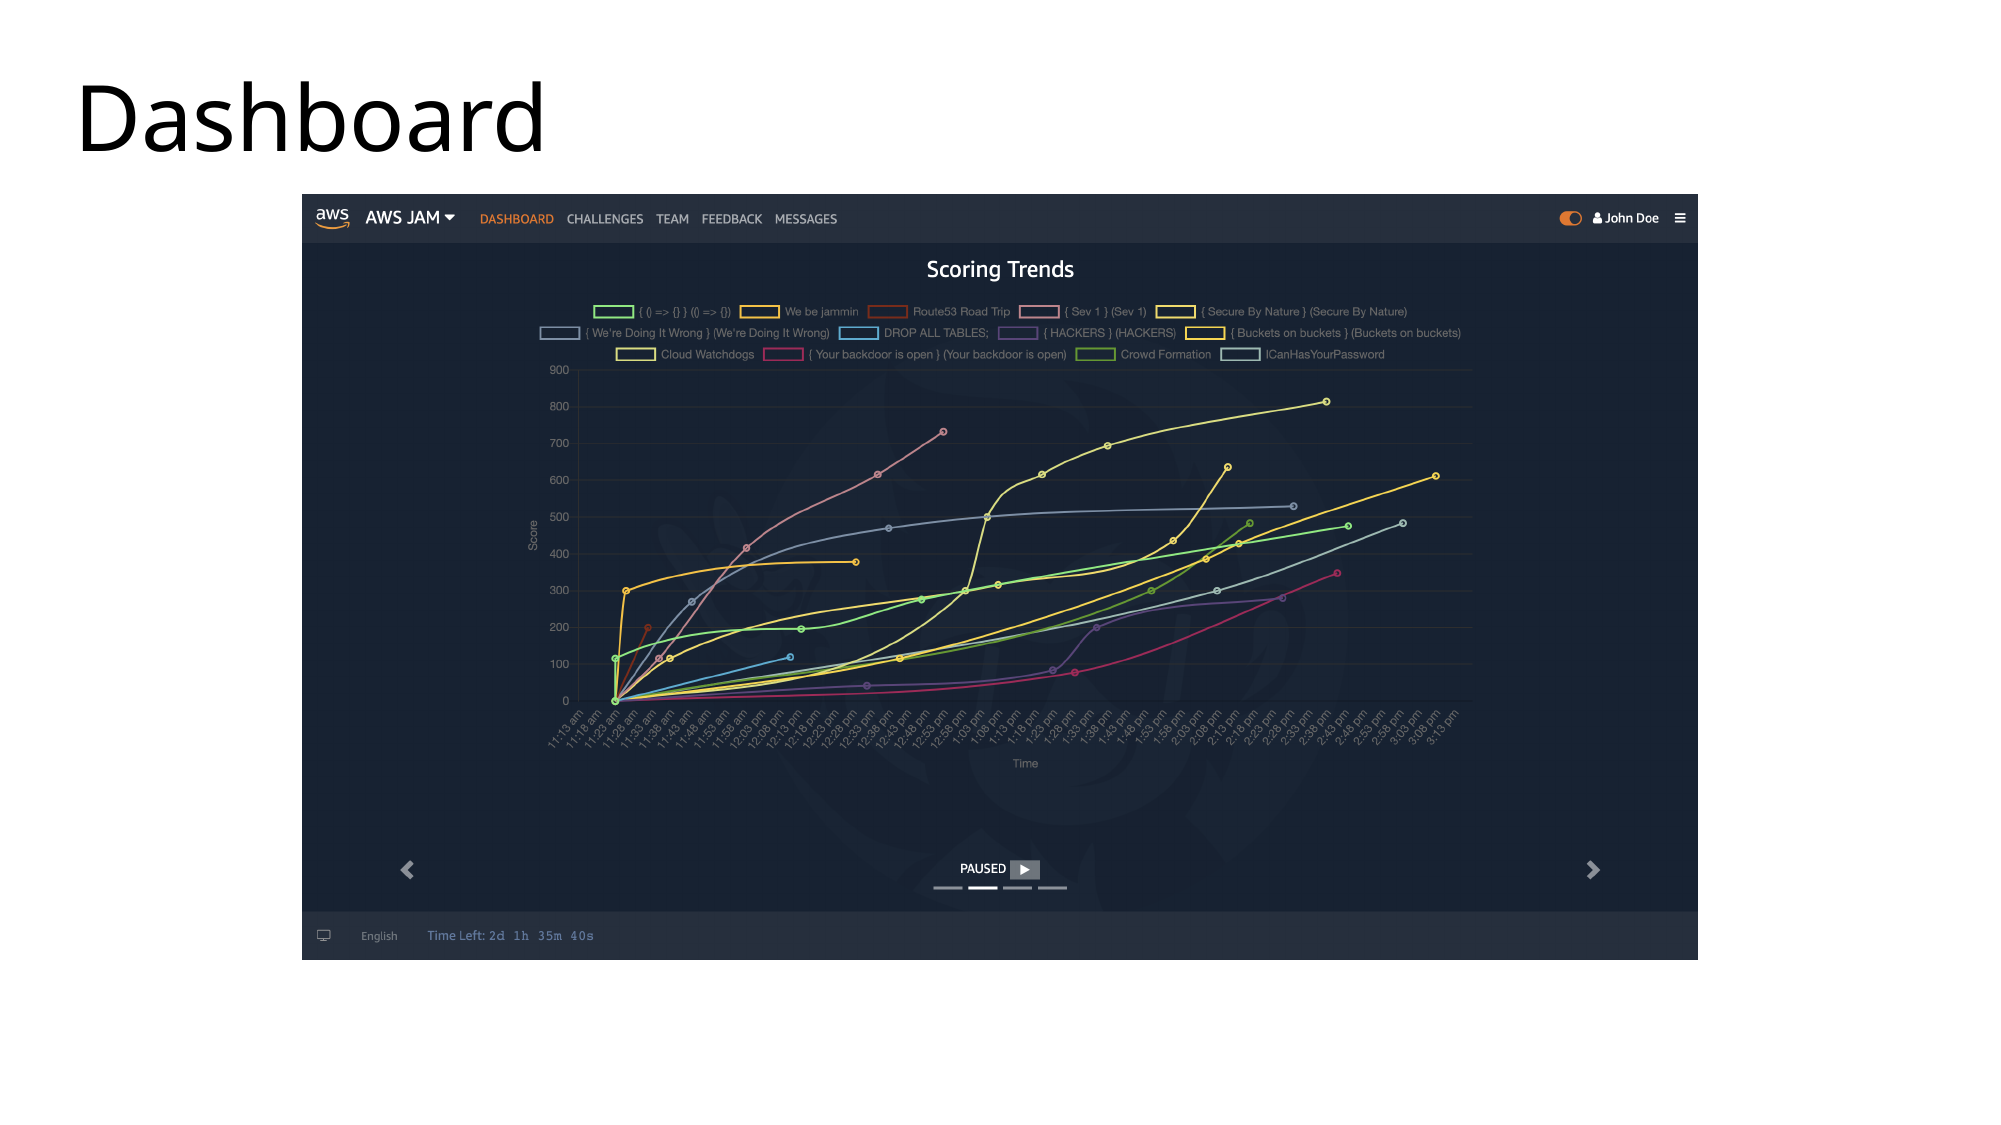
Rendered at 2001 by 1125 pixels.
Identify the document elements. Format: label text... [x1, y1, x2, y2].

picture [301, 194, 1698, 960]
title Dashboard [44, 47, 1956, 196]
